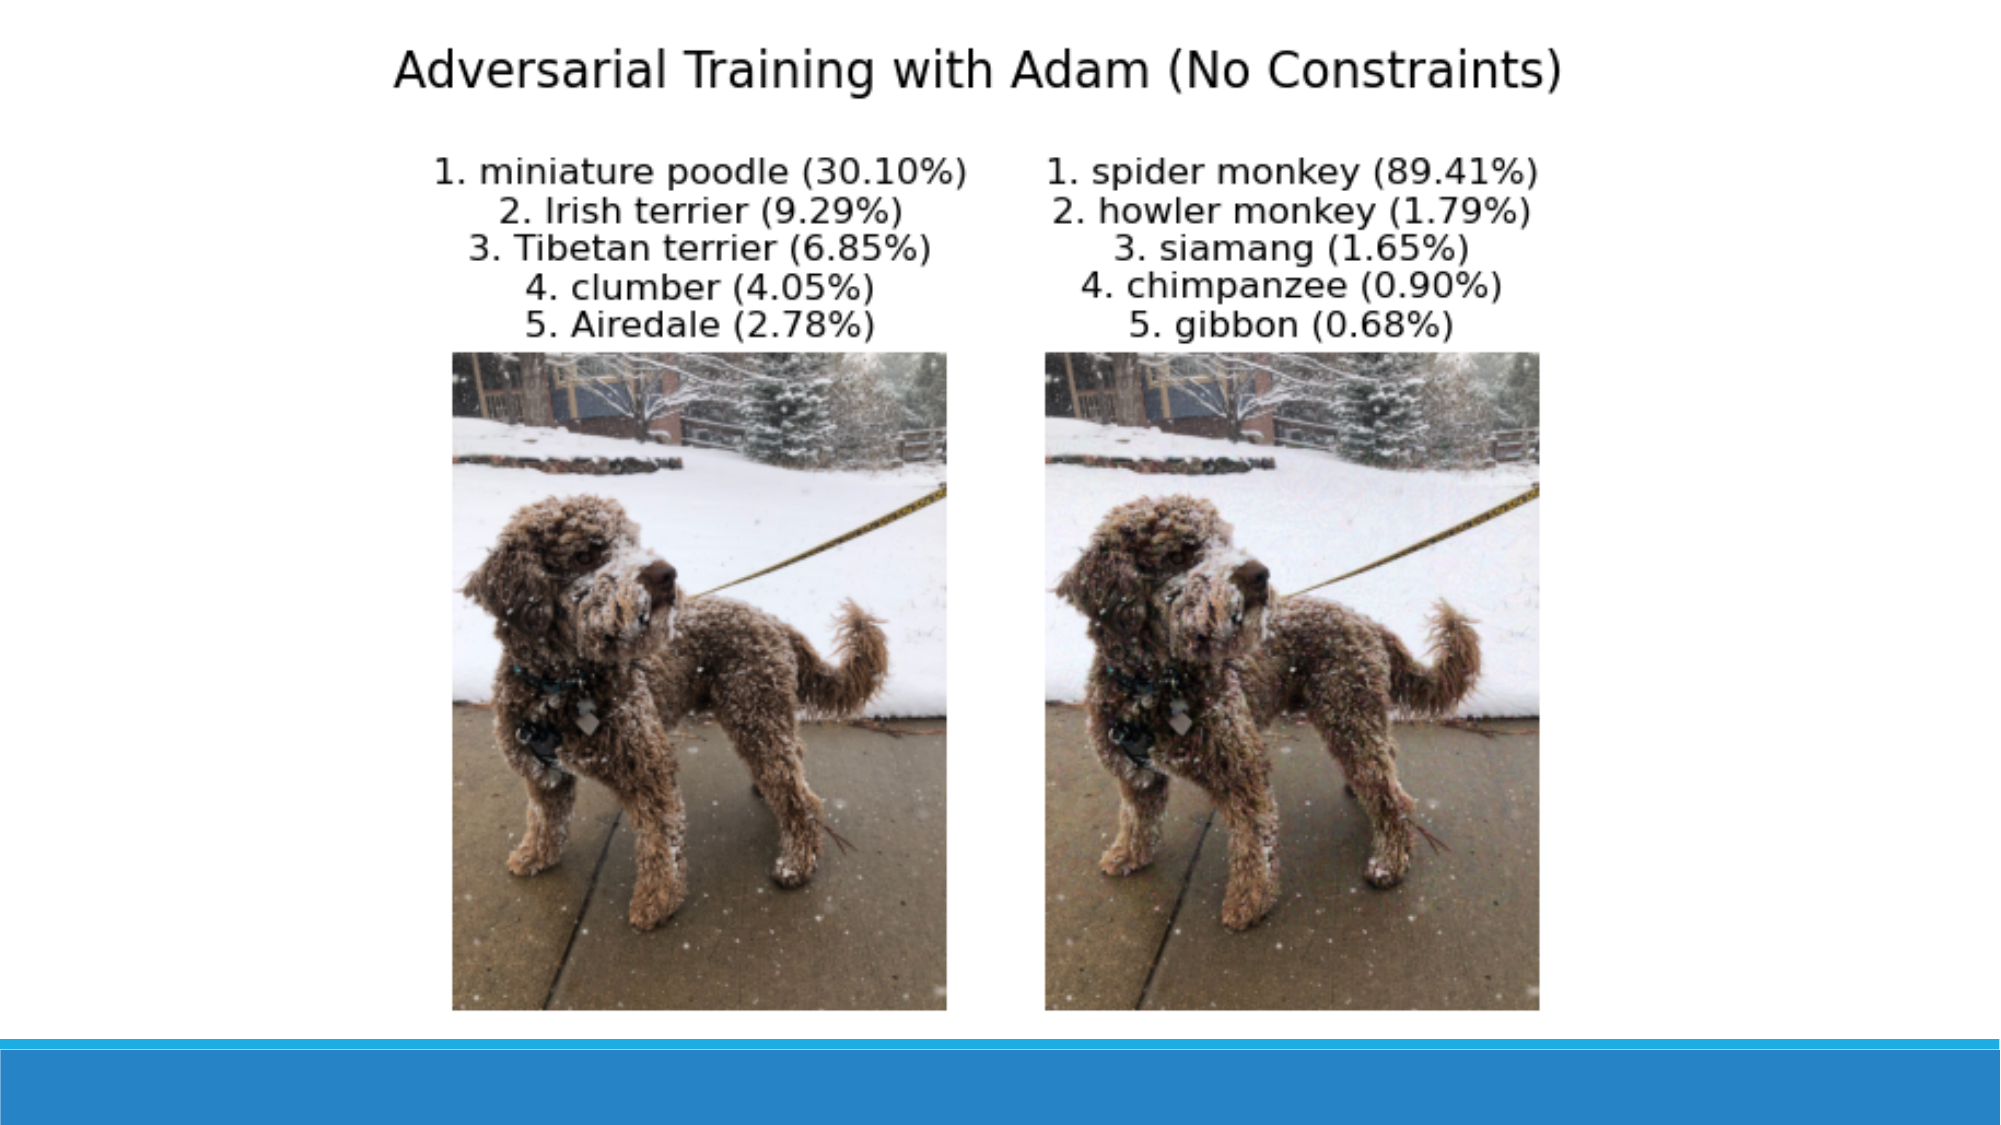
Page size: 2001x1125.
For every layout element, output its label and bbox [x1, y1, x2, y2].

picture [371, 26, 1587, 1034]
